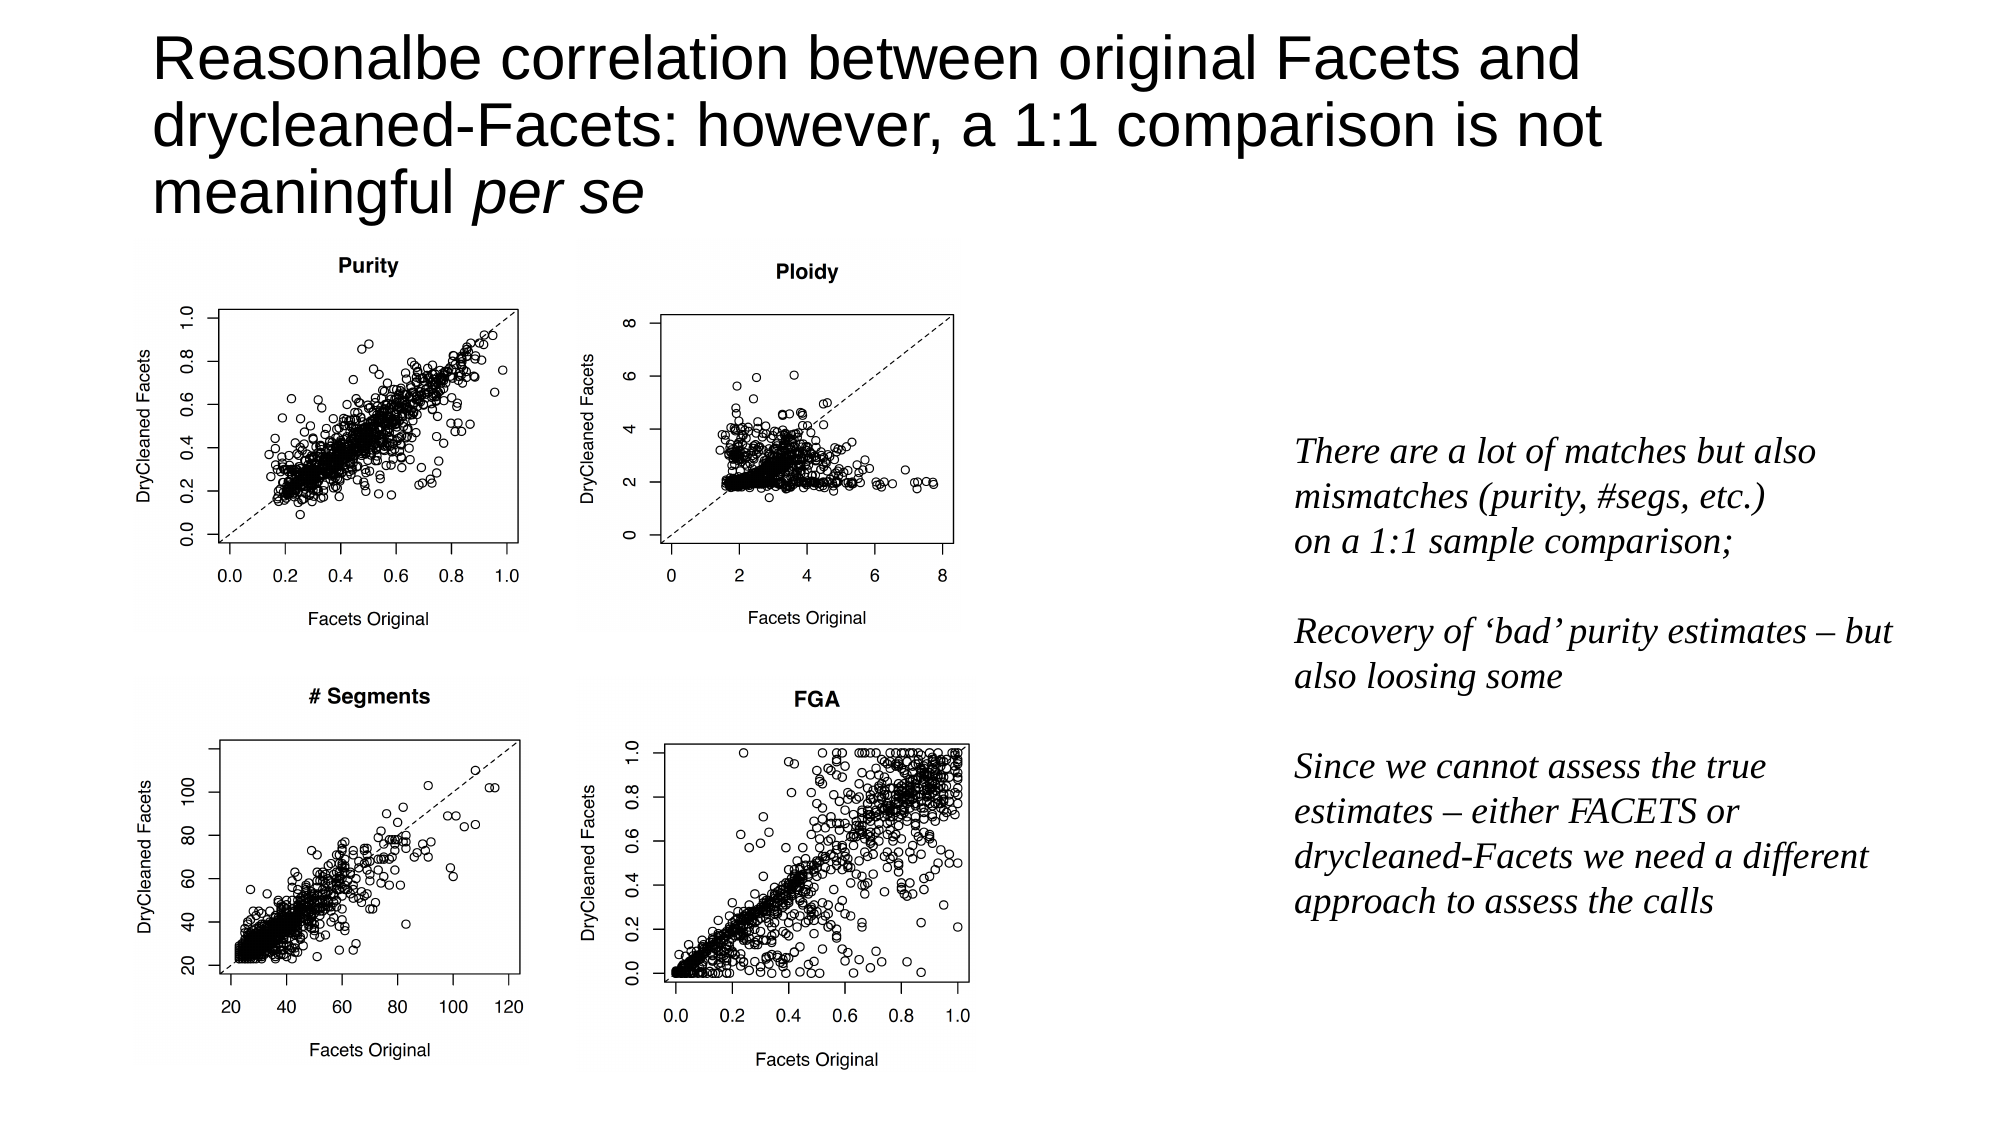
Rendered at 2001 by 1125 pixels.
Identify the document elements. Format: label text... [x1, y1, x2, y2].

picture [576, 238, 961, 632]
picture [133, 676, 529, 1066]
title Reasonalbe correlation between original Facets and drycleaned-Facets: however, a 1:1 comparison is not meaningful per se [137, 17, 1863, 235]
picture [576, 676, 976, 1072]
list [133, 238, 529, 632]
text_box There are a lot of matches but also mismatches (purity, #segs, etc.) on a 1:1 sample comparison; Recovery of ‘bad’ purity estimates – but also loosing some Since we cannot assess the true estimates – either FACETS or drycleaned-Facets we need a different approach to assess the calls [1279, 418, 1919, 974]
